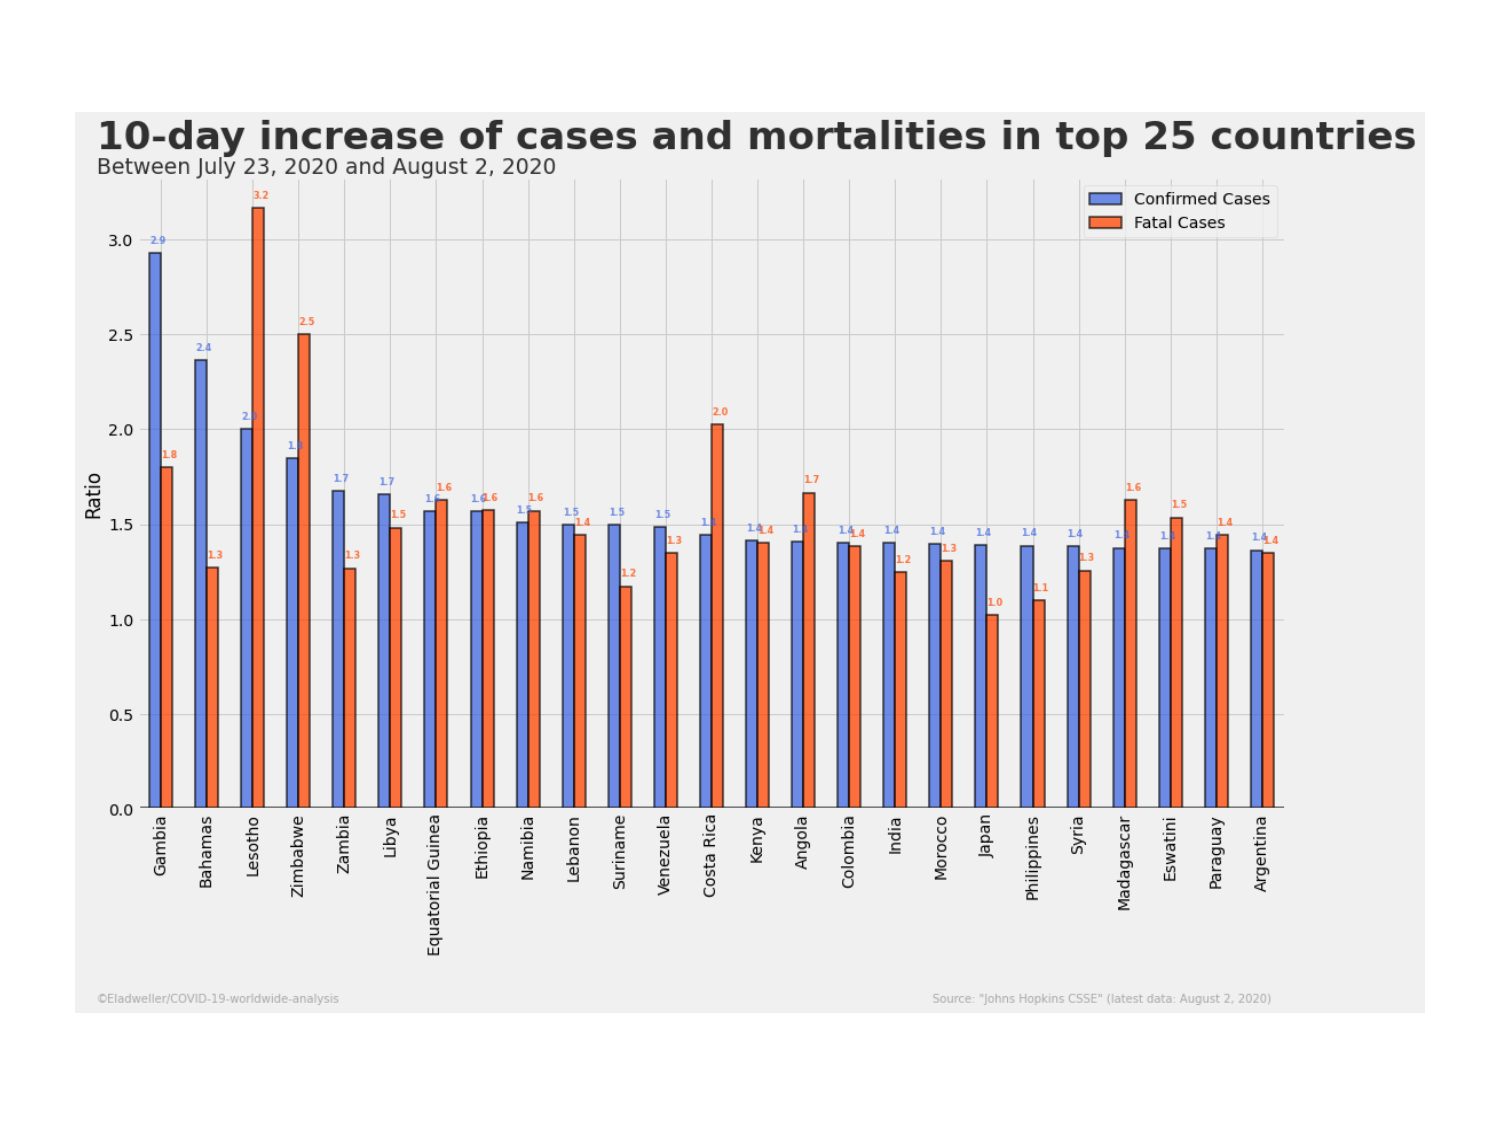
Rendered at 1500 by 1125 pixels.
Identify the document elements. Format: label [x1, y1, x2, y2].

picture [74, 112, 1426, 1013]
